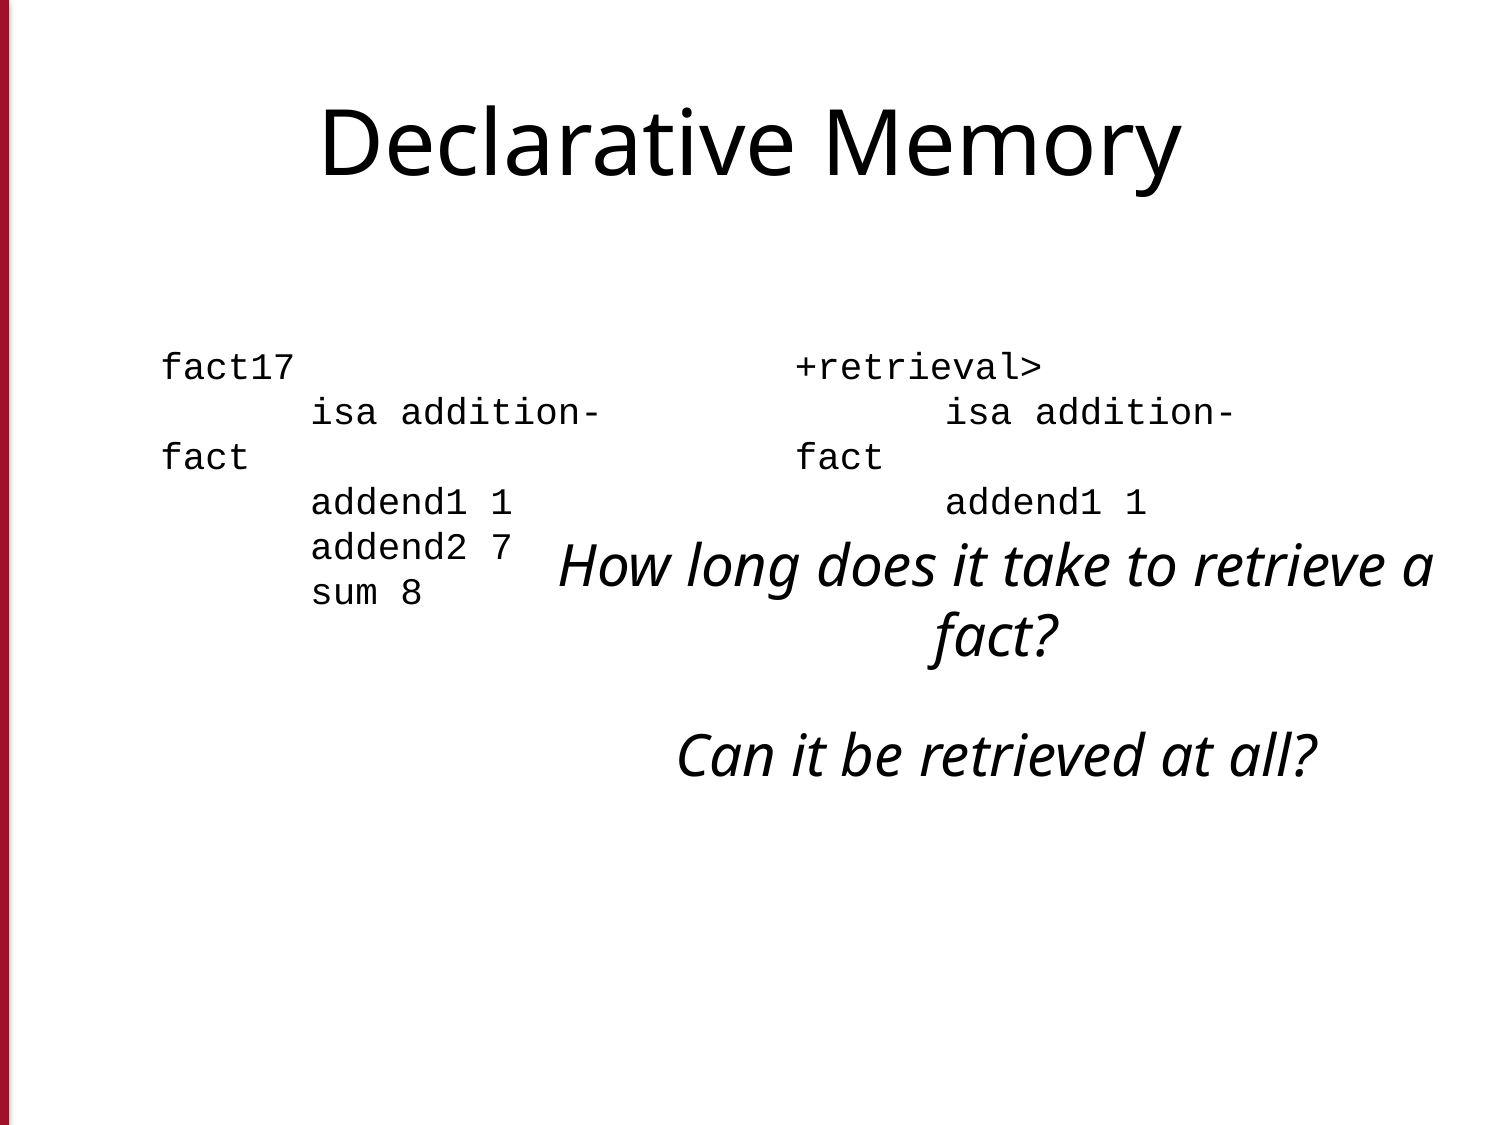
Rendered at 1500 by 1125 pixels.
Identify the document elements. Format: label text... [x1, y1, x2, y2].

text_box How long does it take to retrieve a fact? Can it be retrieved at all? [508, 520, 1484, 1125]
text_box +retrieval> isa addition-fact addend1 1 [780, 334, 1327, 520]
title Declarative Memory [75, 45, 1425, 233]
text_box fact17 isa addition-fact addend1 1 addend2 7 sum 8 [145, 334, 692, 664]
